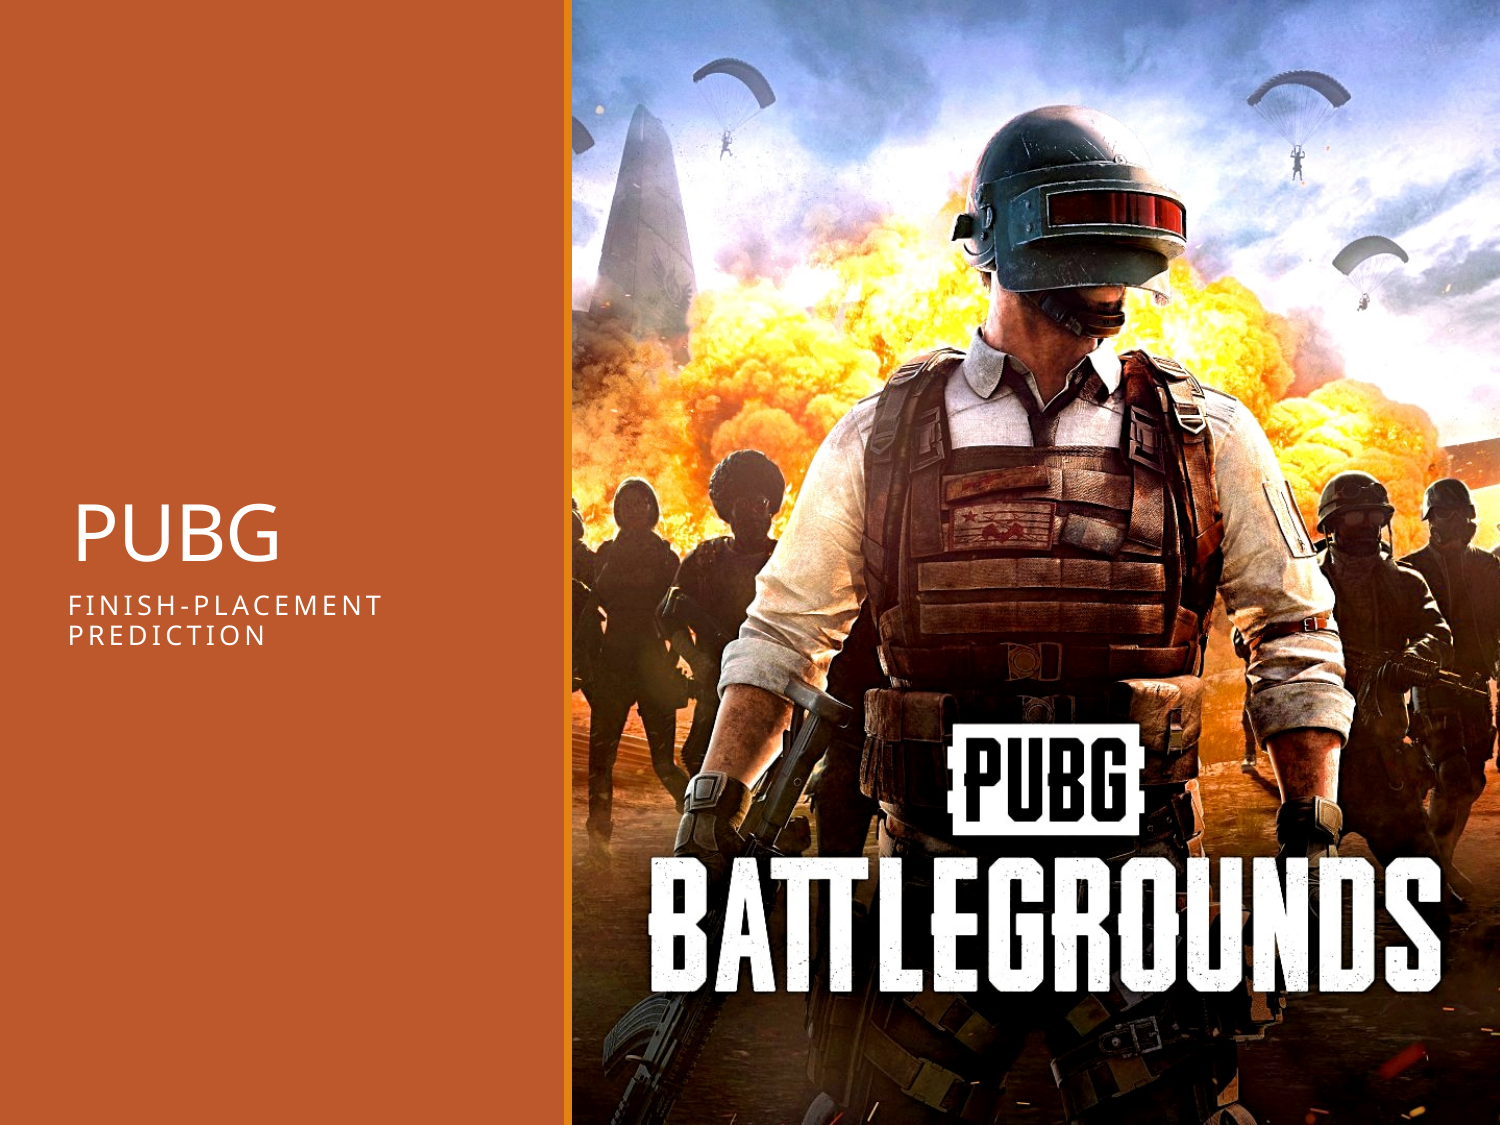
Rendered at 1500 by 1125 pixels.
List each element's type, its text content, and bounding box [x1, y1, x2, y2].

subtitle Finish-Placement Prediction [56, 586, 507, 842]
text_box [0, 0, 563, 1125]
text_box [563, 0, 568, 1125]
title PUBG [56, 104, 507, 585]
picture [570, 0, 1500, 1125]
